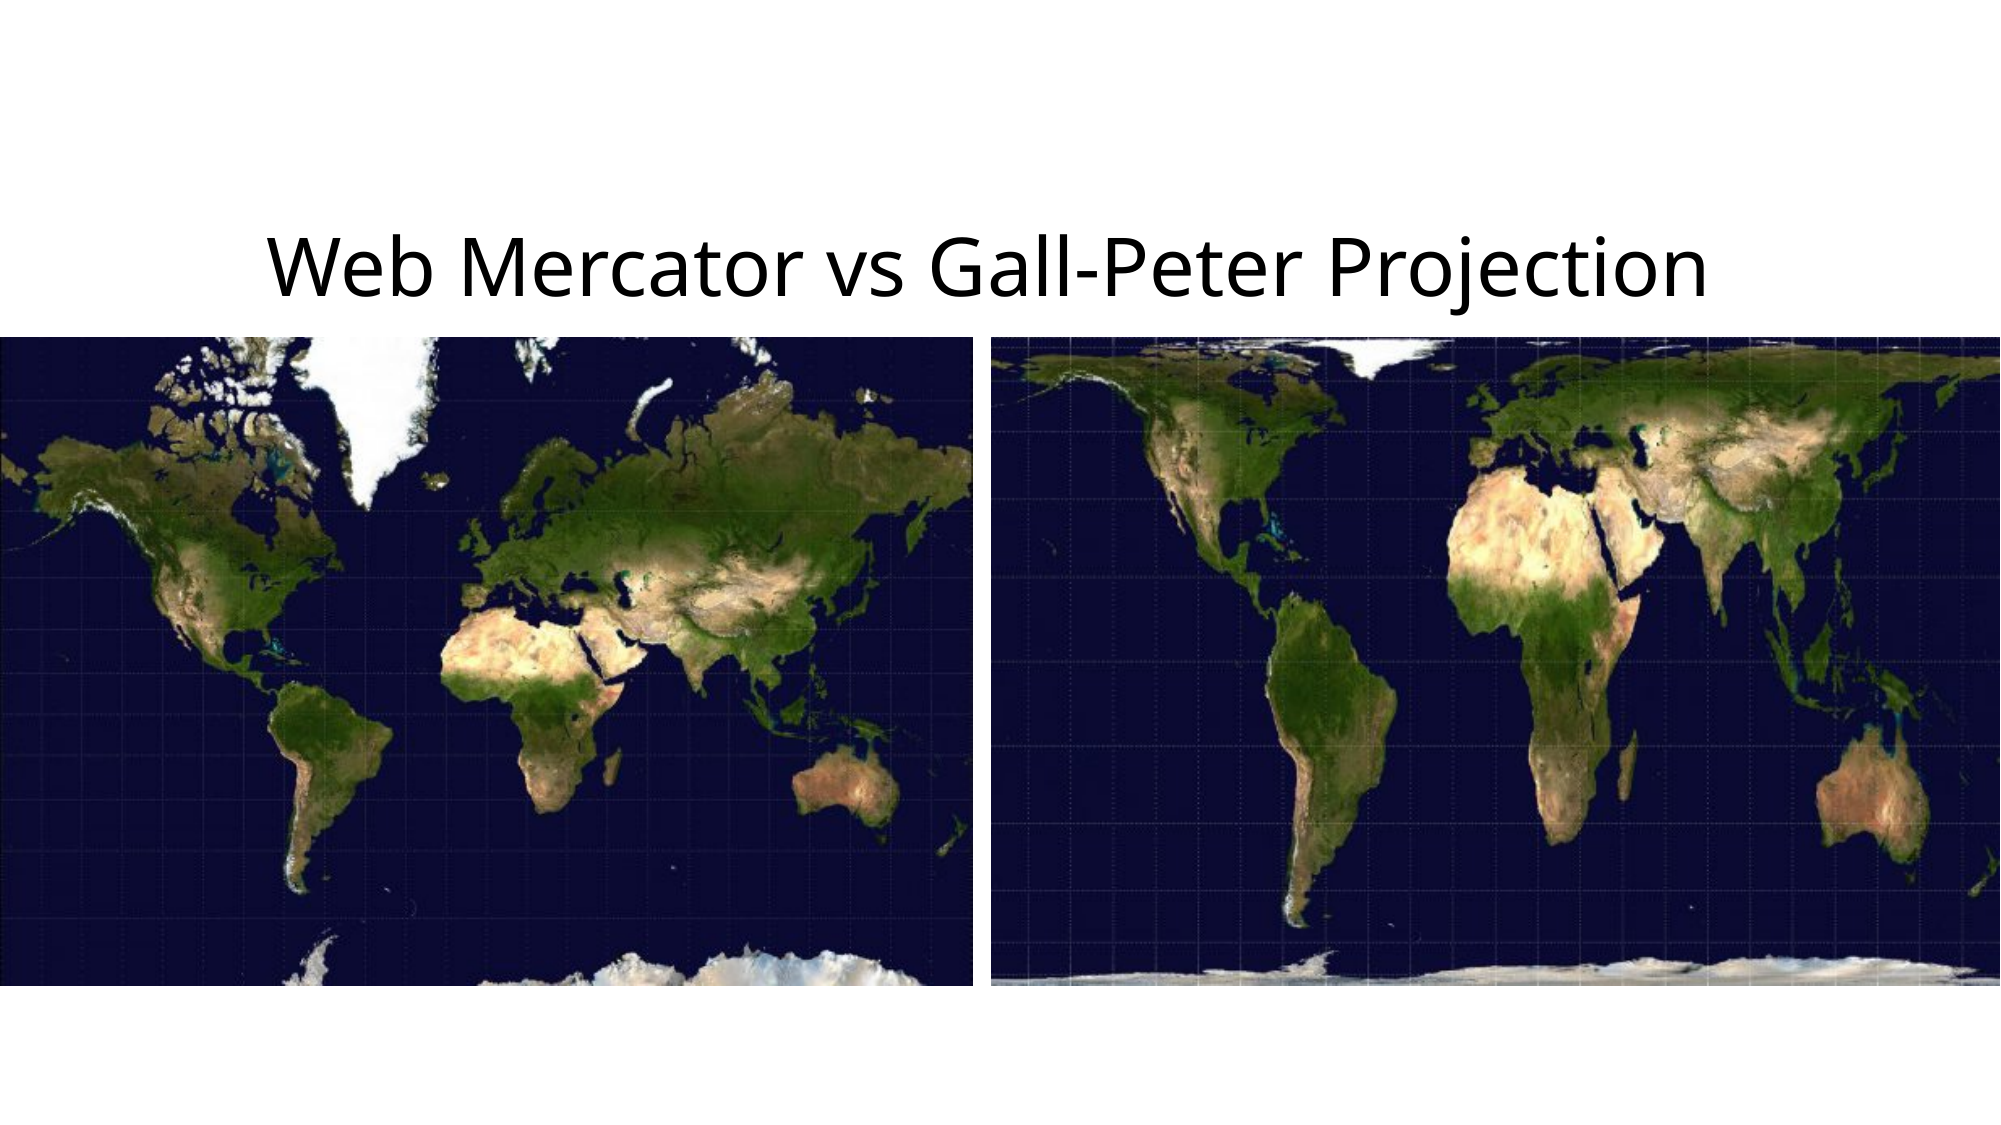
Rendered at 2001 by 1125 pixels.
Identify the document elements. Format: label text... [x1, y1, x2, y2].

picture [991, 337, 2000, 986]
picture [0, 337, 973, 986]
title Web Mercator vs Gall-Peter Projection [249, 138, 1729, 322]
